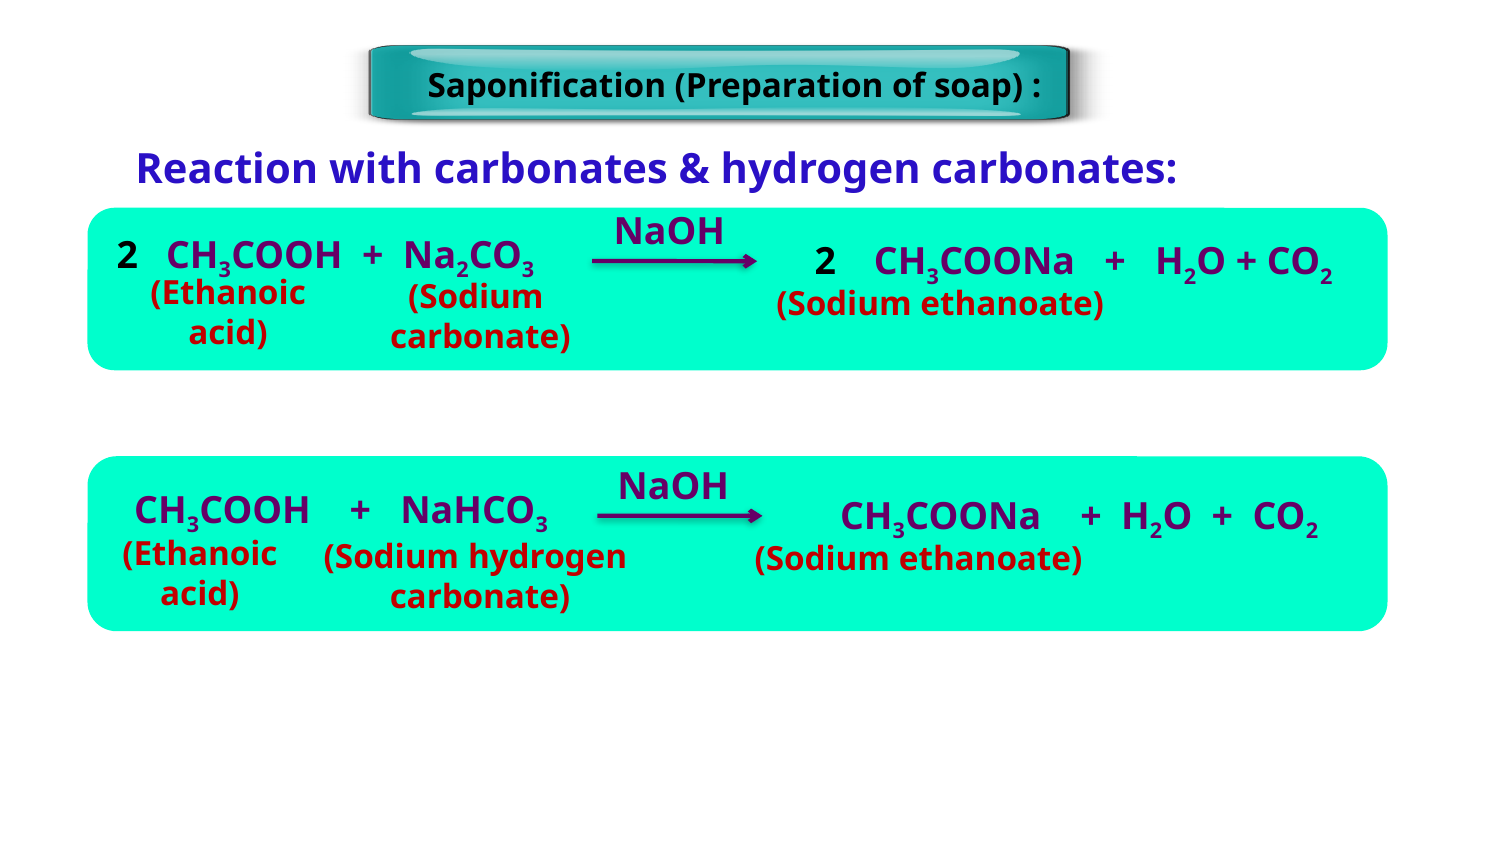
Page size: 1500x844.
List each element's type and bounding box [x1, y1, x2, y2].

text_box [85, 454, 1390, 634]
text_box [85, 134, 1390, 373]
text_box [342, 42, 1113, 129]
